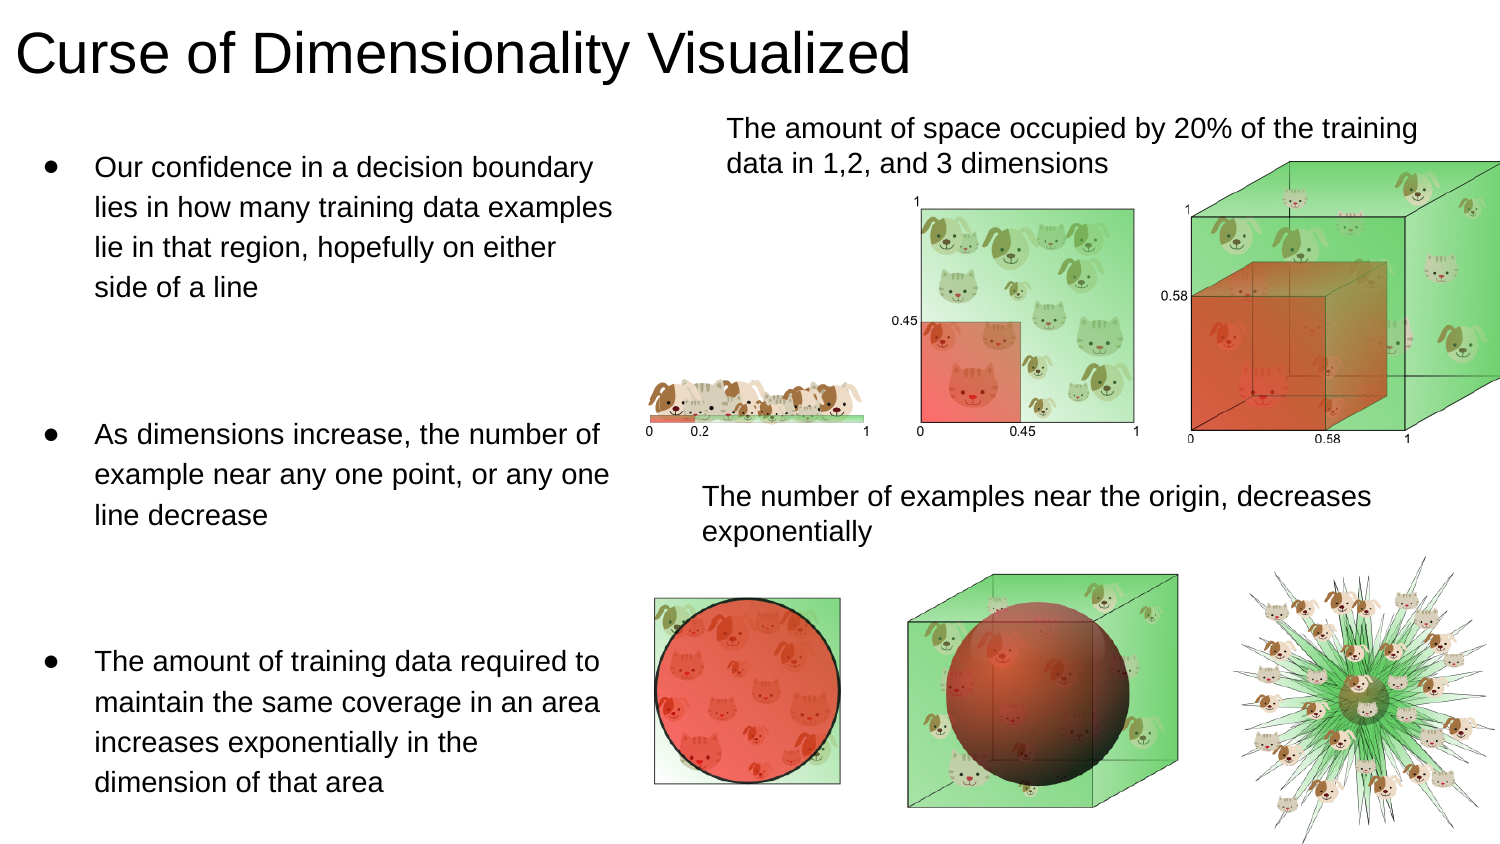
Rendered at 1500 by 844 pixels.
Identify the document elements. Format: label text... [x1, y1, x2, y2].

list Our confidence in a decision boundary lies in how many training data examples lie in that region, hopefully on either side of a line As dimensions increase, the number of example near any one point, or any one line decrease The amount of training data required to maintain the same coverage in an area increases exponentially in the dimension of that area [4, 127, 630, 830]
picture [654, 555, 1495, 844]
title Curse of Dimensionality Visualized [0, 0, 1398, 94]
text_box The number of examples near the origin, decreases exponentially [686, 462, 1445, 554]
picture [645, 161, 1500, 443]
text_box The amount of space occupied by 20% of the training data in 1,2, and 3 dimensions [711, 93, 1470, 159]
